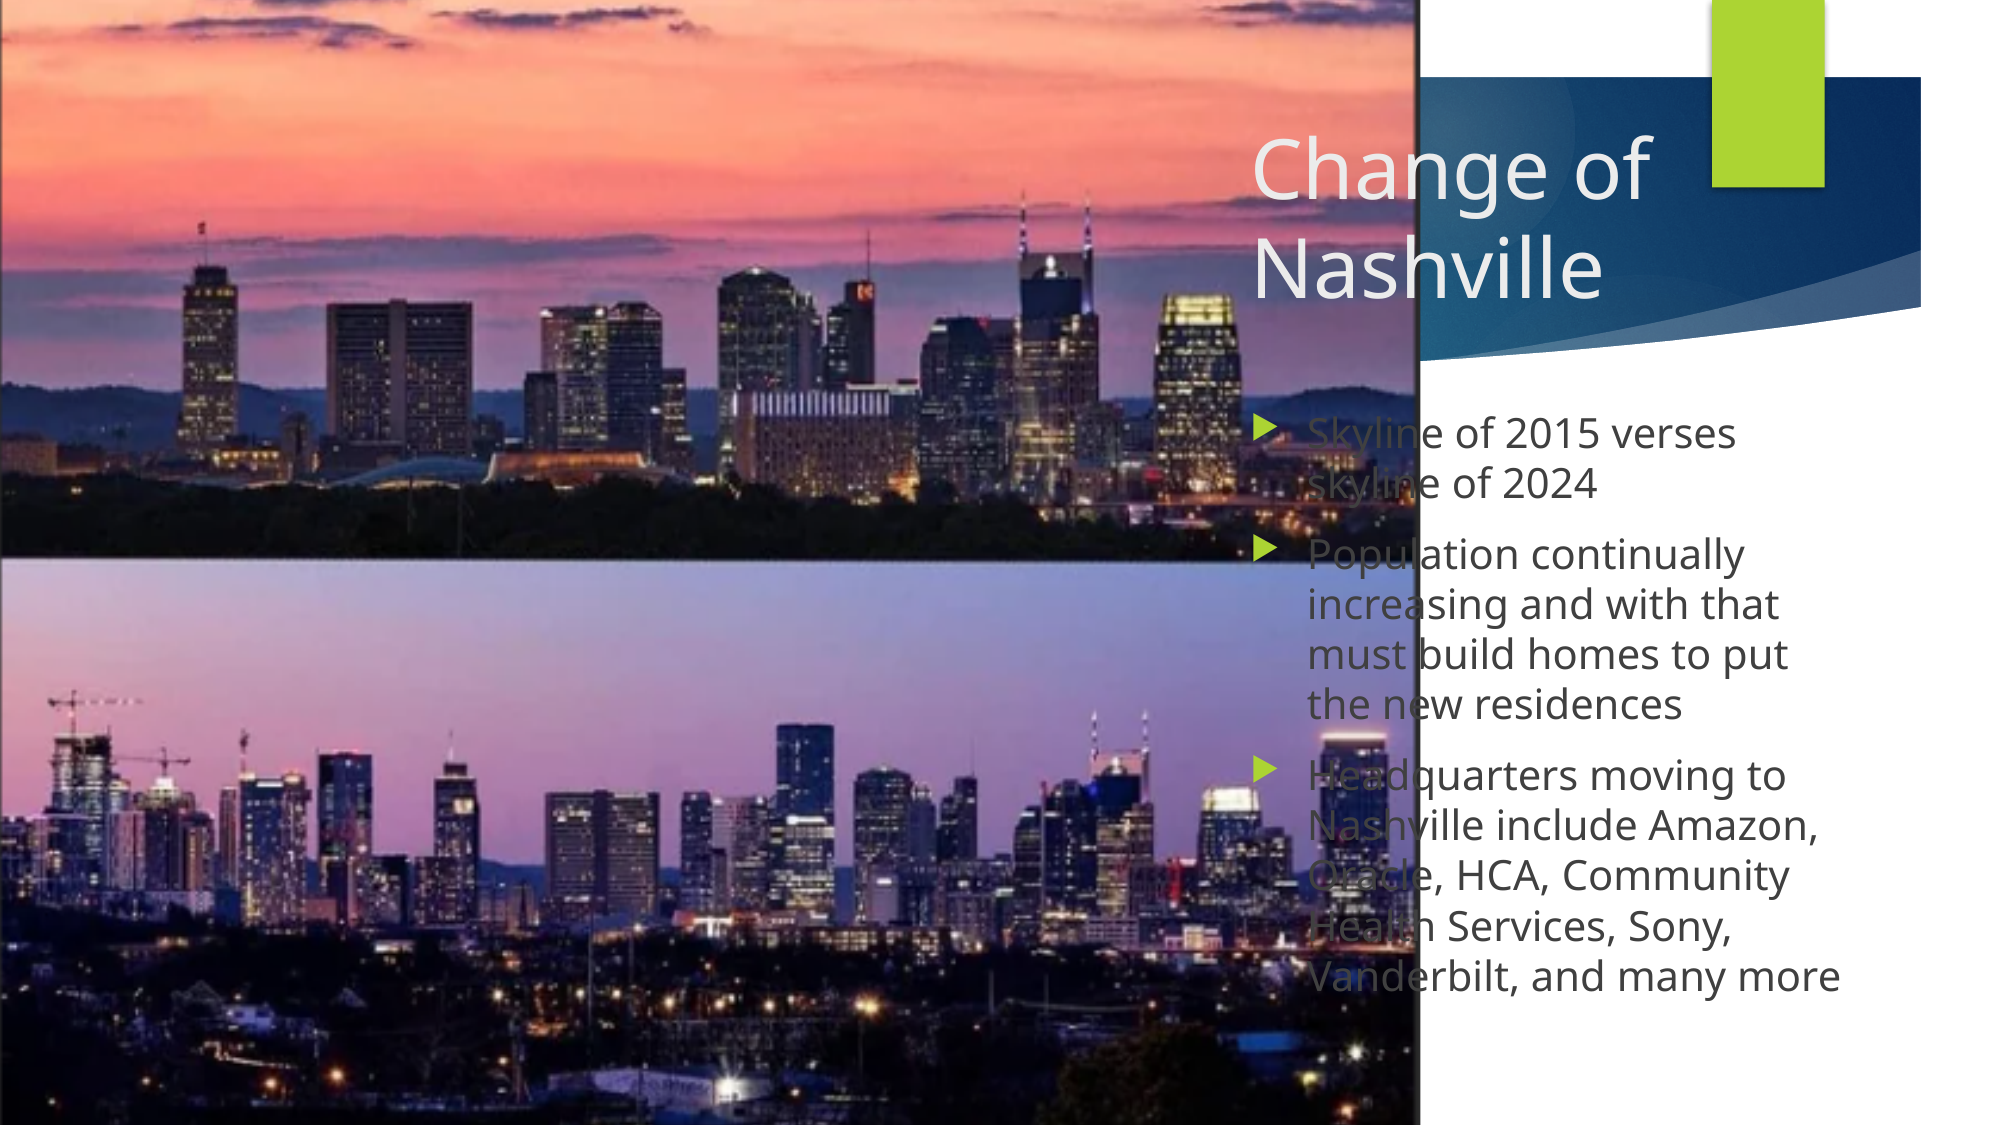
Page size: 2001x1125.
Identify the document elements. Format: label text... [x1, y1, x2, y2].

title Change of Nashville [1426, 59, 1863, 372]
list Skyline of 2015 verses skyline of 2024 Population continually increasing and with that must build homes to put the new residences Headquarters moving to Nashville include Amazon, Oracle, HCA, Community Health Services, Sony, Vanderbilt, and many more [1426, 399, 1863, 1014]
picture [0, 0, 1421, 1125]
